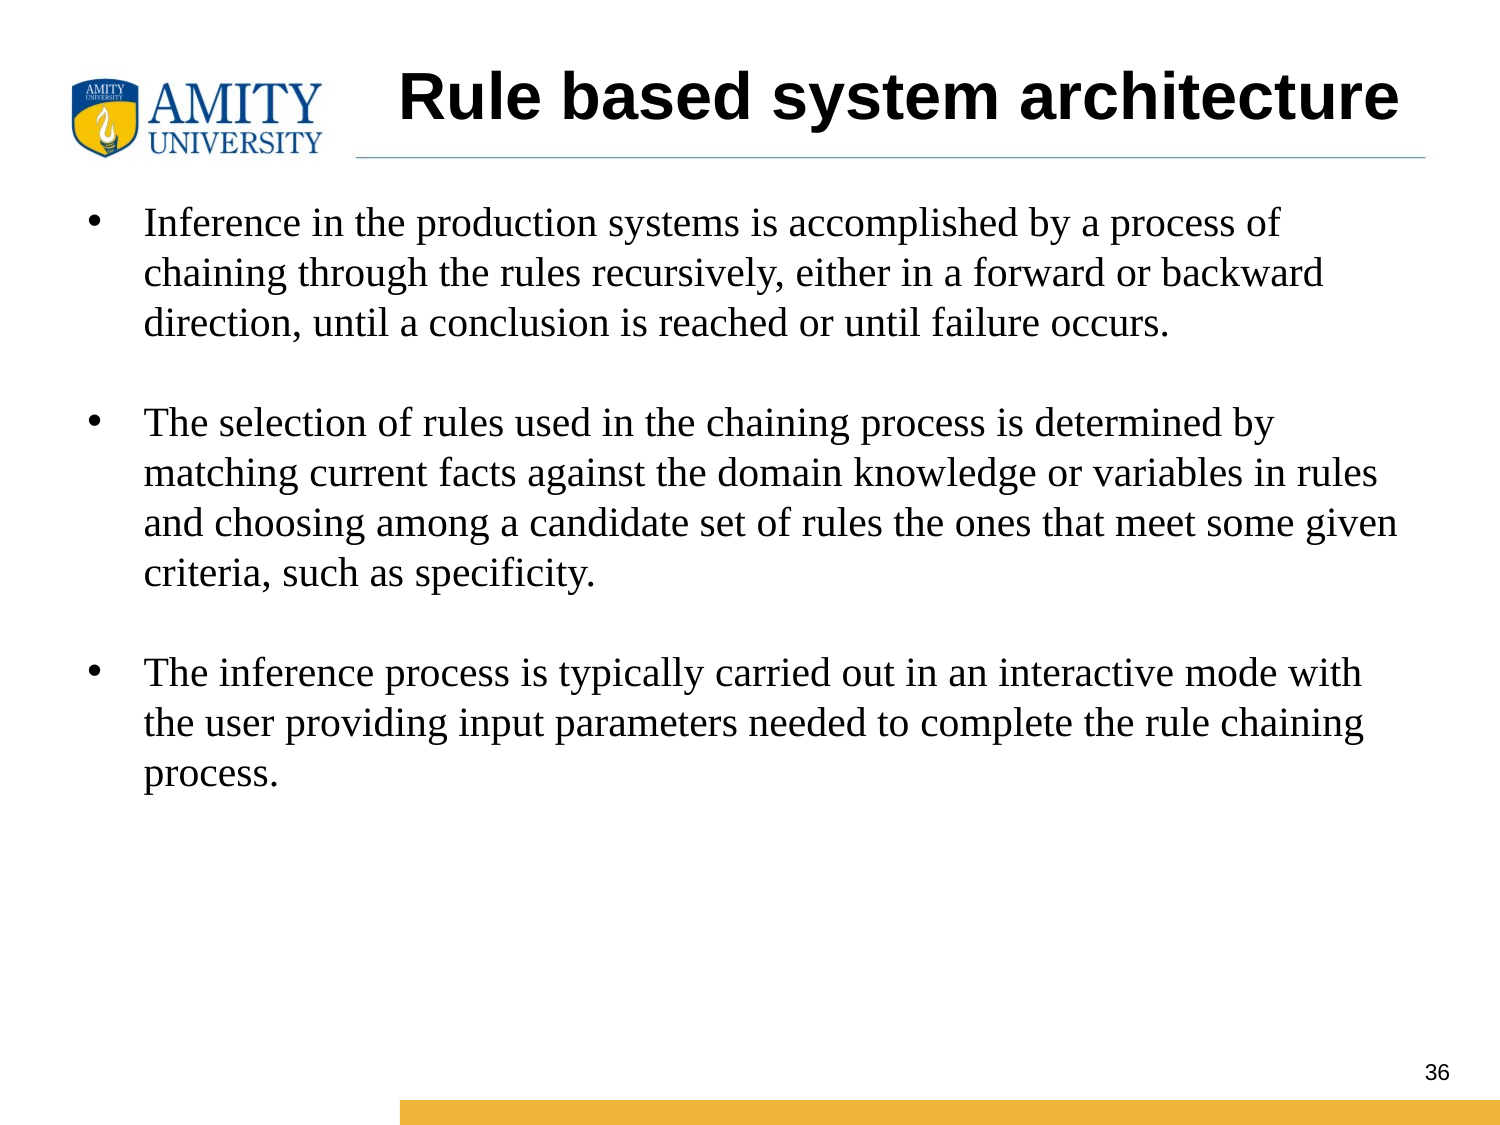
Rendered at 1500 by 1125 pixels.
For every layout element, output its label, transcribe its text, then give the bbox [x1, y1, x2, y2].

picture [0, 0, 1500, 188]
slide_number 36 [1115, 1049, 1466, 1125]
title Rule based system architecture [375, 45, 1425, 187]
text_box Inference in the production systems is accomplished by a process of chaining through the rules recursively, either in a forward or backward direction, until a conclusion is reached or until failure occurs. The selection of rules used in the chaining process is determined by matching current facts against the domain knowledge or variables in rules and choosing among a candidate set of rules the ones that meet some given criteria, such as specificity. The inference process is typically carried out in an interactive mode with the user providing input parameters needed to complete the rule chaining process. [72, 187, 1425, 803]
